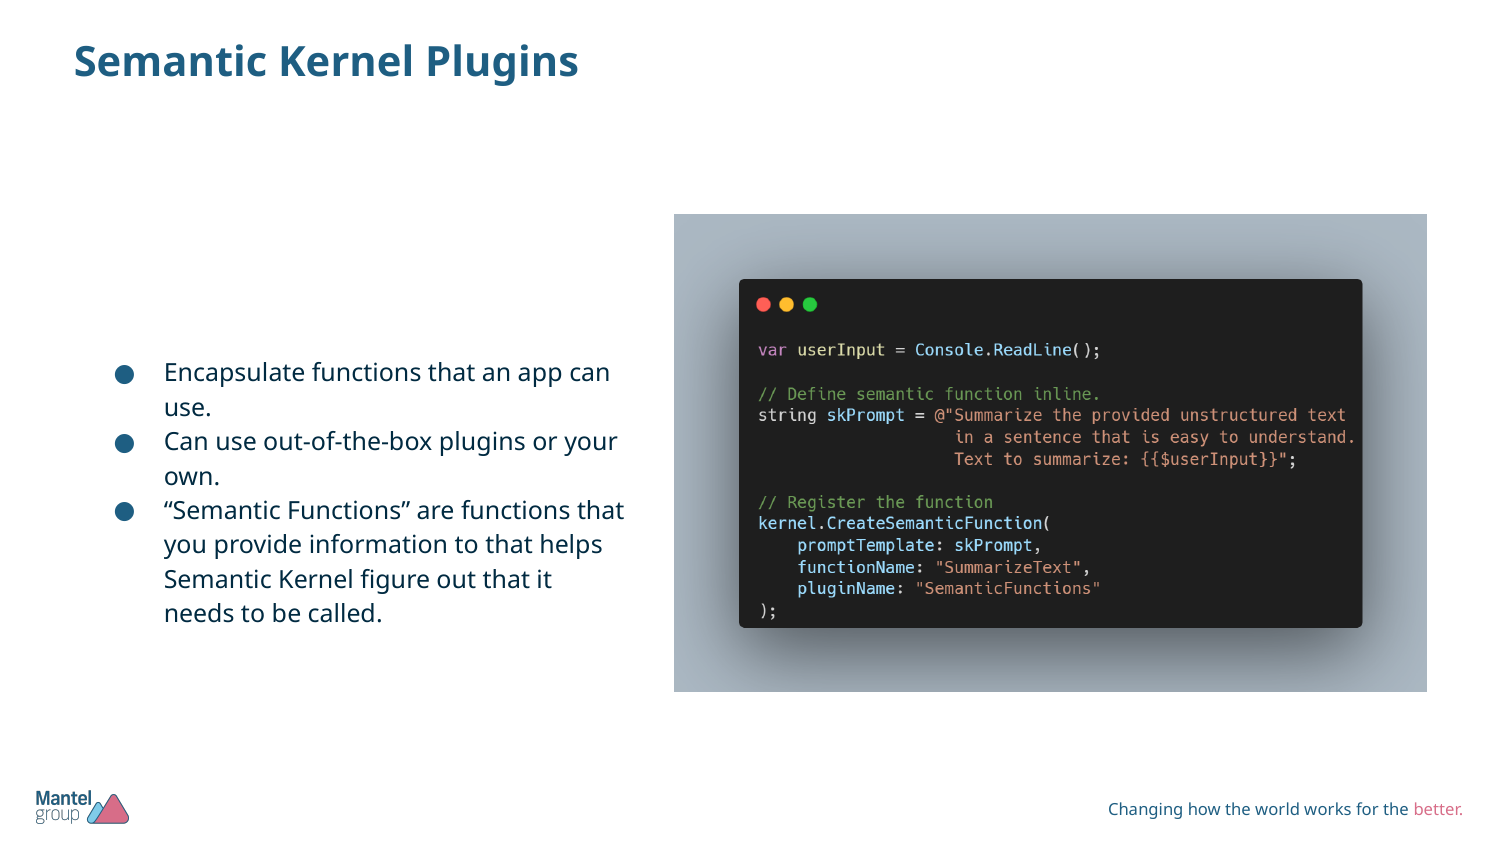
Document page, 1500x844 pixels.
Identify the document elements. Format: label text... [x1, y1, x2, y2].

list Encapsulate functions that an app can use. Can use out-of-the-box plugins or your own. “Semantic Functions” are functions that you provide information to that helps Semantic Kernel figure out that it needs to be called. [73, 337, 645, 648]
picture [674, 213, 1427, 692]
picture [36, 790, 129, 824]
title Semantic Kernel Plugins [73, 40, 661, 91]
